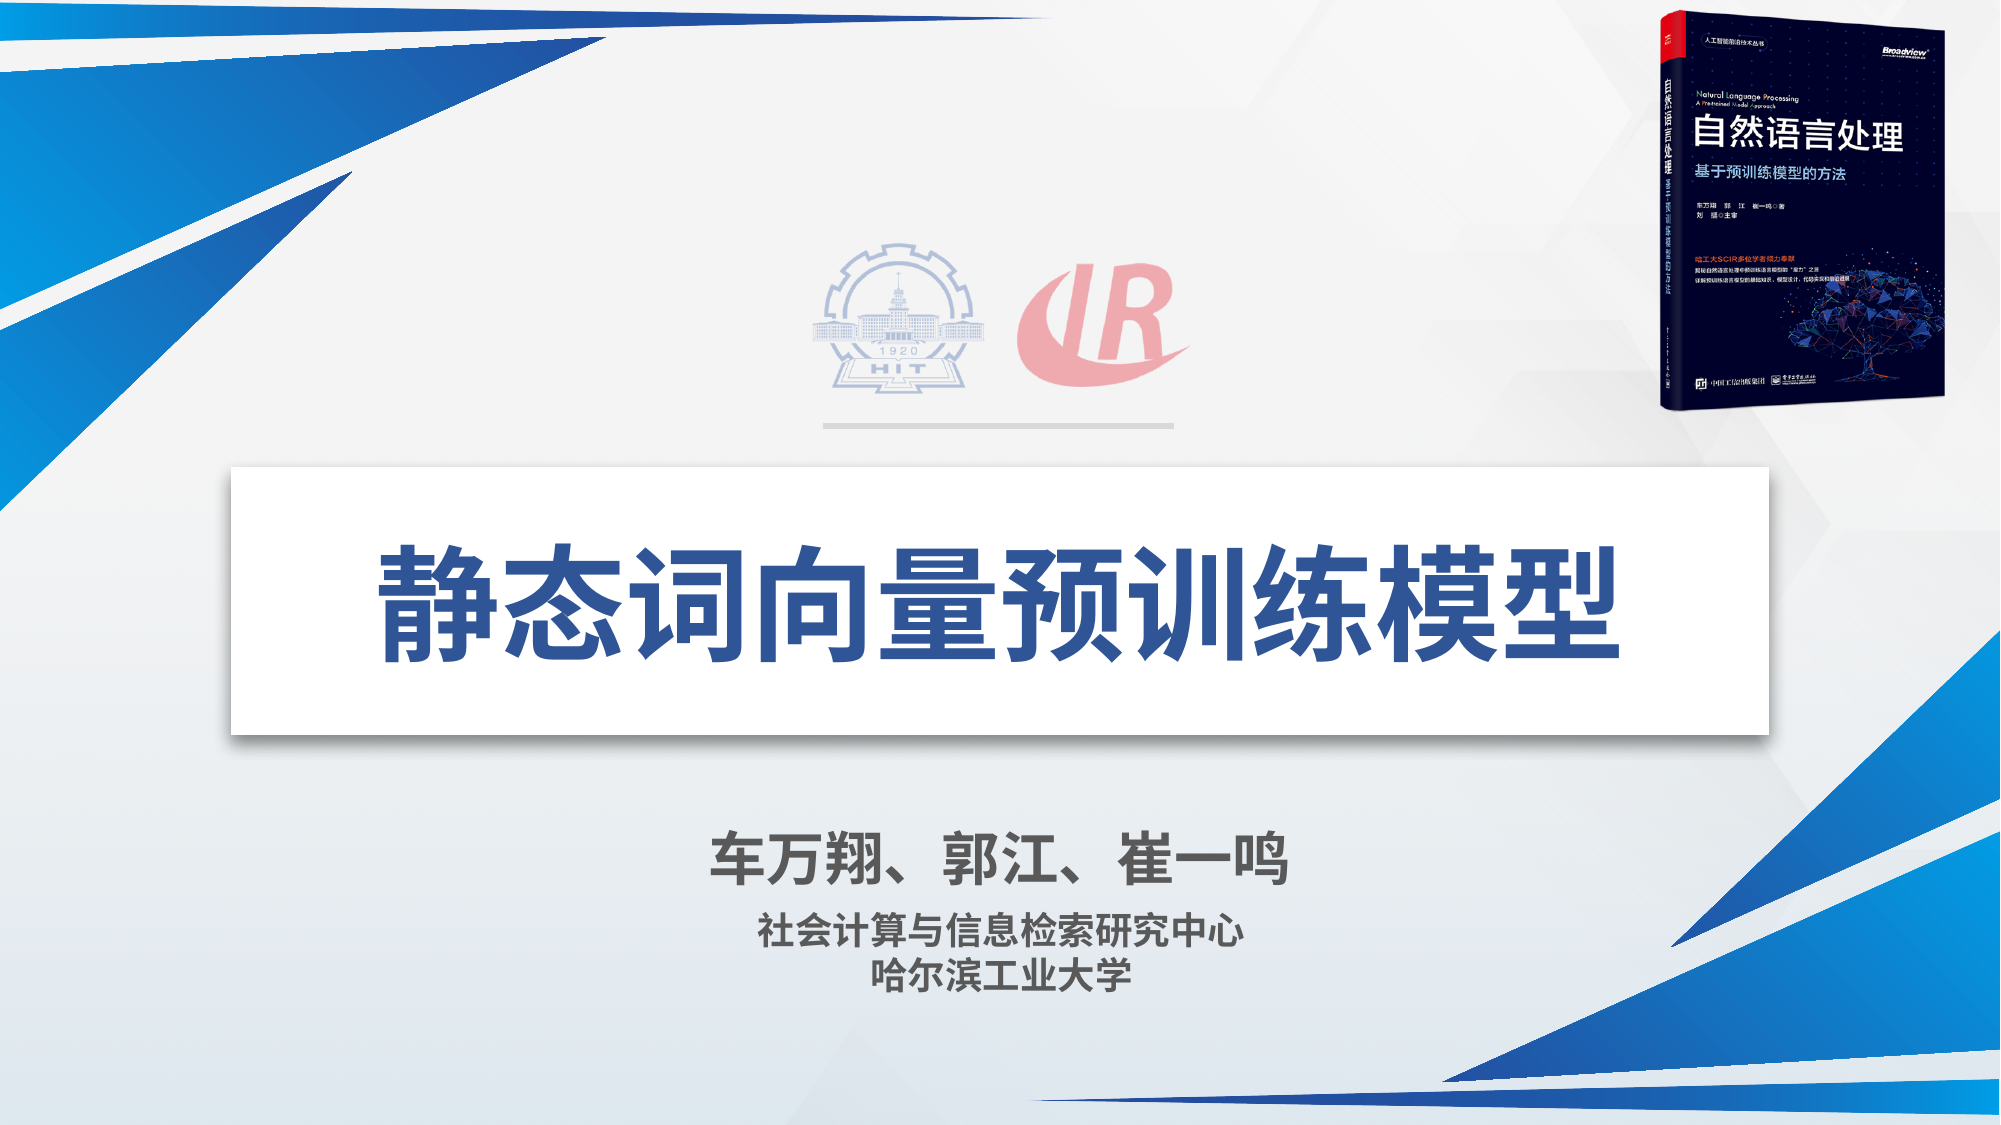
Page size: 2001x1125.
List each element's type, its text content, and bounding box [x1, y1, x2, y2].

text_box NNLM (Bengio et al., 2003) [0, 0, 2000, 1125]
text_box 车万翔、郭江、崔一鸣 [512, 814, 1488, 900]
text_box [1016, 263, 1191, 388]
text_box 静态词向量预训练模型 [231, 467, 1769, 735]
picture [48, 3, 1057, 41]
picture [1026, 1079, 1951, 1115]
text_box [802, 242, 1001, 410]
text_box 社会计算与信息检索研究中心 哈尔滨工业大学 [513, 899, 1490, 1061]
picture [1597, 0, 2000, 420]
